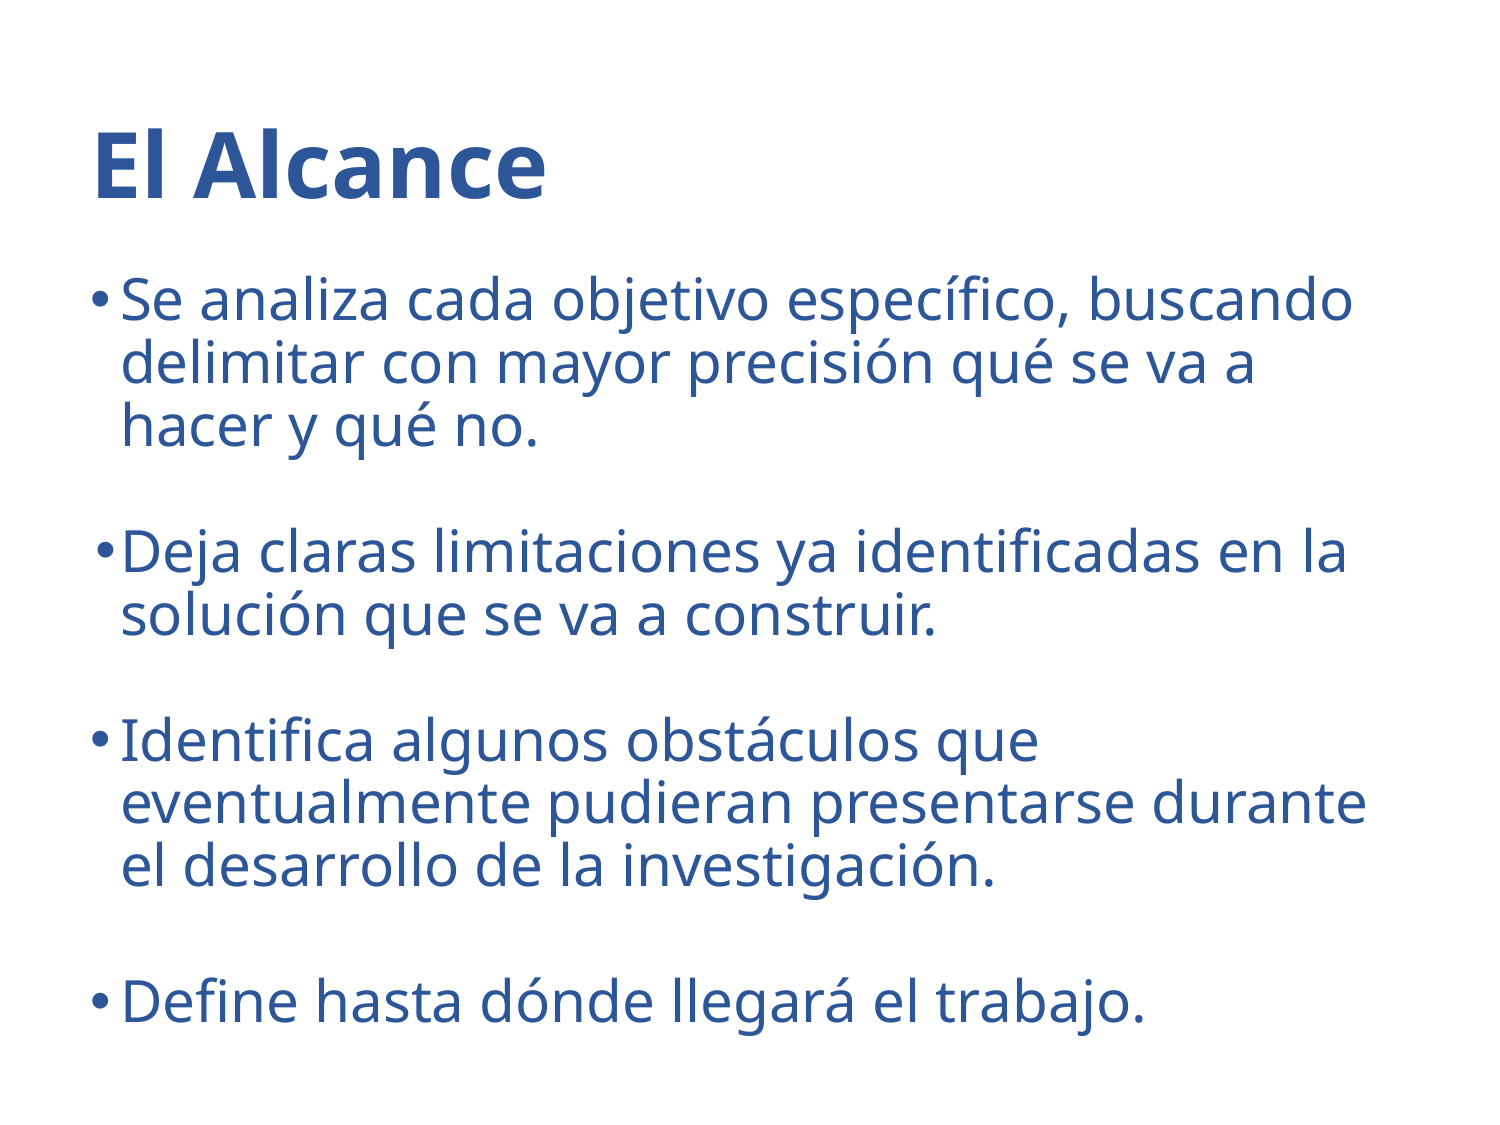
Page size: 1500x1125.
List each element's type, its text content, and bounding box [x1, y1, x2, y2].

list Se analiza cada objetivo específico, buscando delimitar con mayor precisión qué se va a hacer y qué no. Deja claras limitaciones ya identificadas en la solución que se va a construir. Identifica algunos obstáculos que eventualmente pudieran presentarse durante el desarrollo de la investigación. Define hasta dónde llegará el trabajo. [75, 262, 1425, 1063]
title El Alcance [75, 87, 1425, 250]
